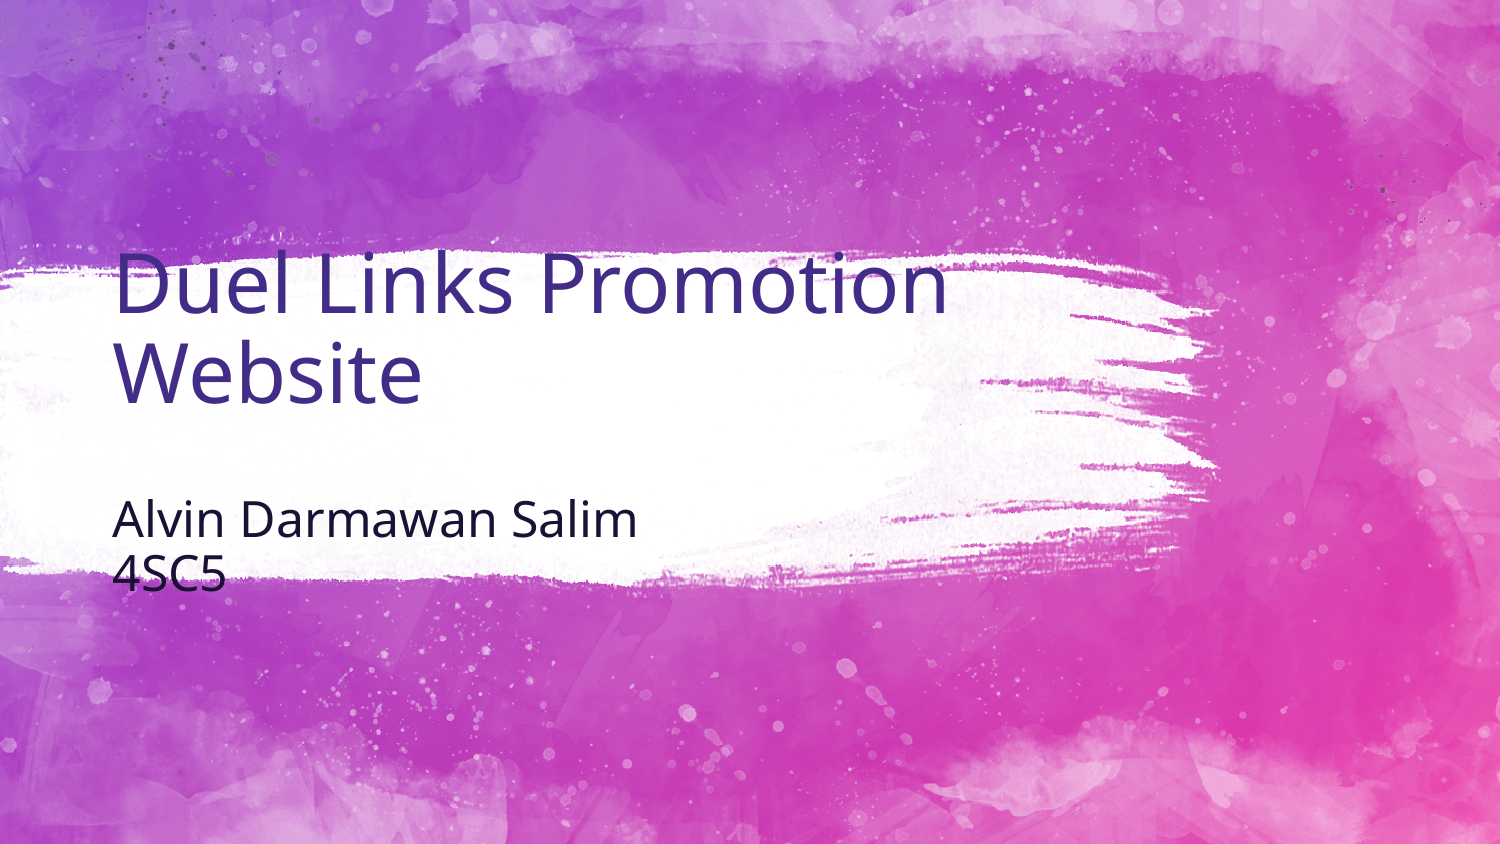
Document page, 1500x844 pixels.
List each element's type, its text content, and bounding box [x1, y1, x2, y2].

picture [0, 231, 1222, 612]
title Duel Links Promotion Website Alvin Darmawan Salim 4SC5 [112, 270, 1007, 574]
